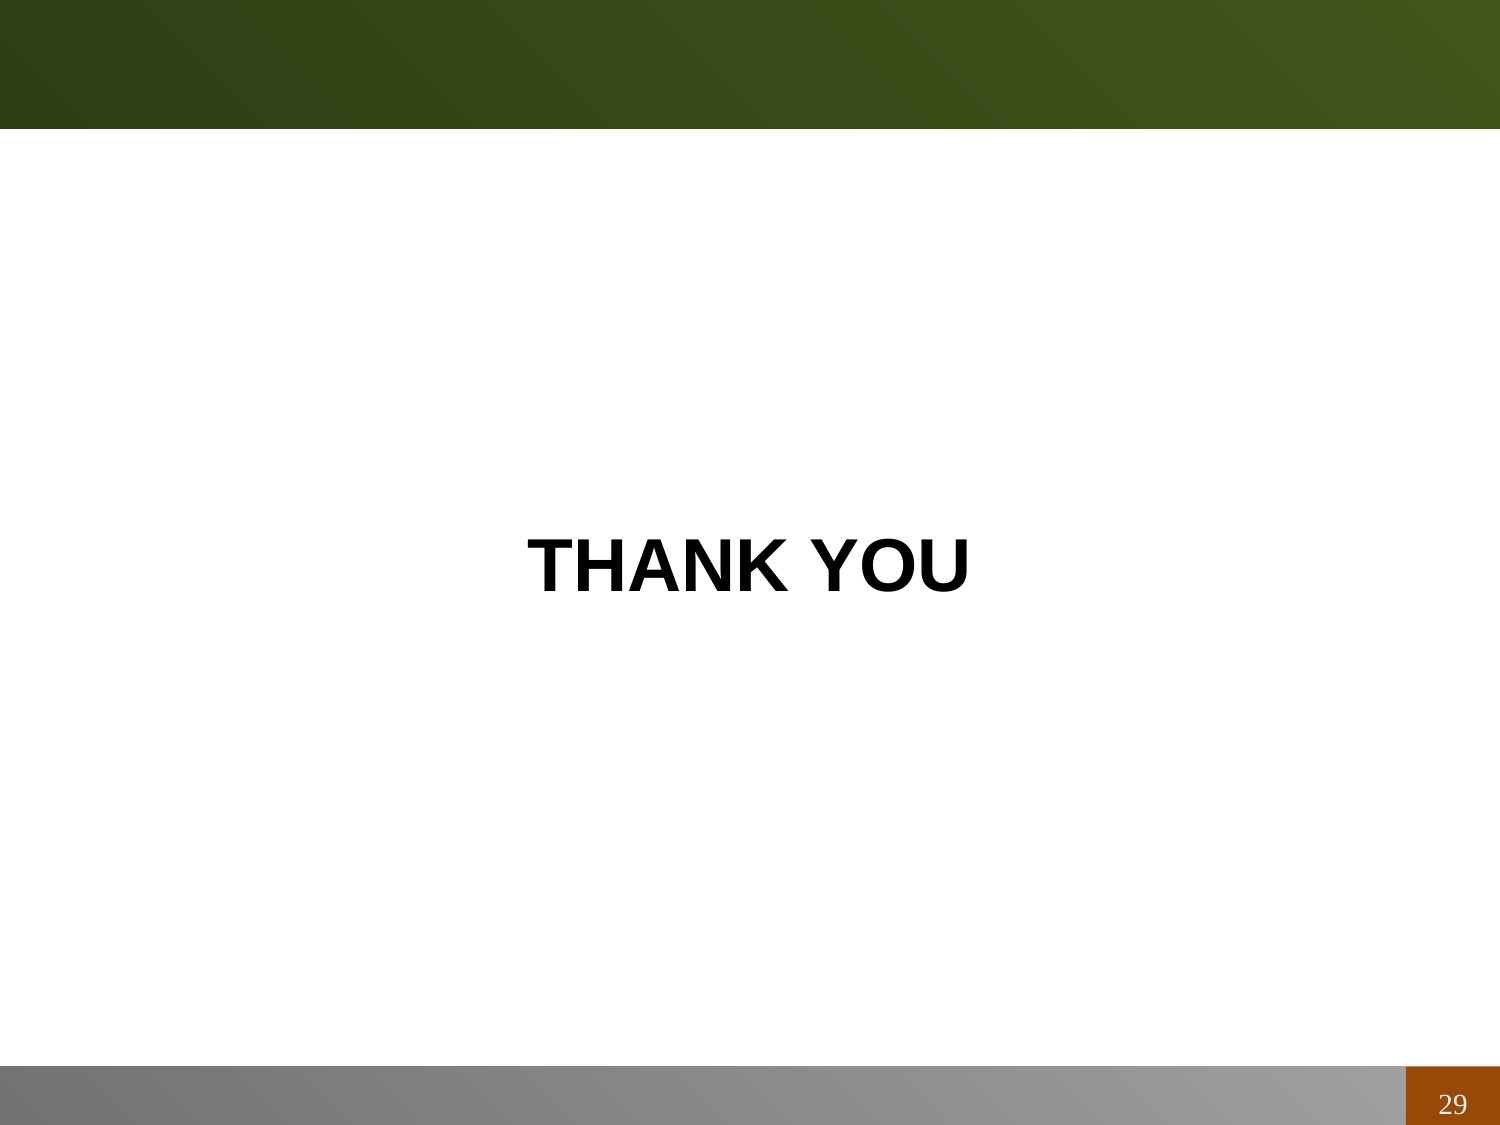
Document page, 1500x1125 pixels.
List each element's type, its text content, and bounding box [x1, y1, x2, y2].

text_box THANK YOU [230, 509, 1270, 615]
